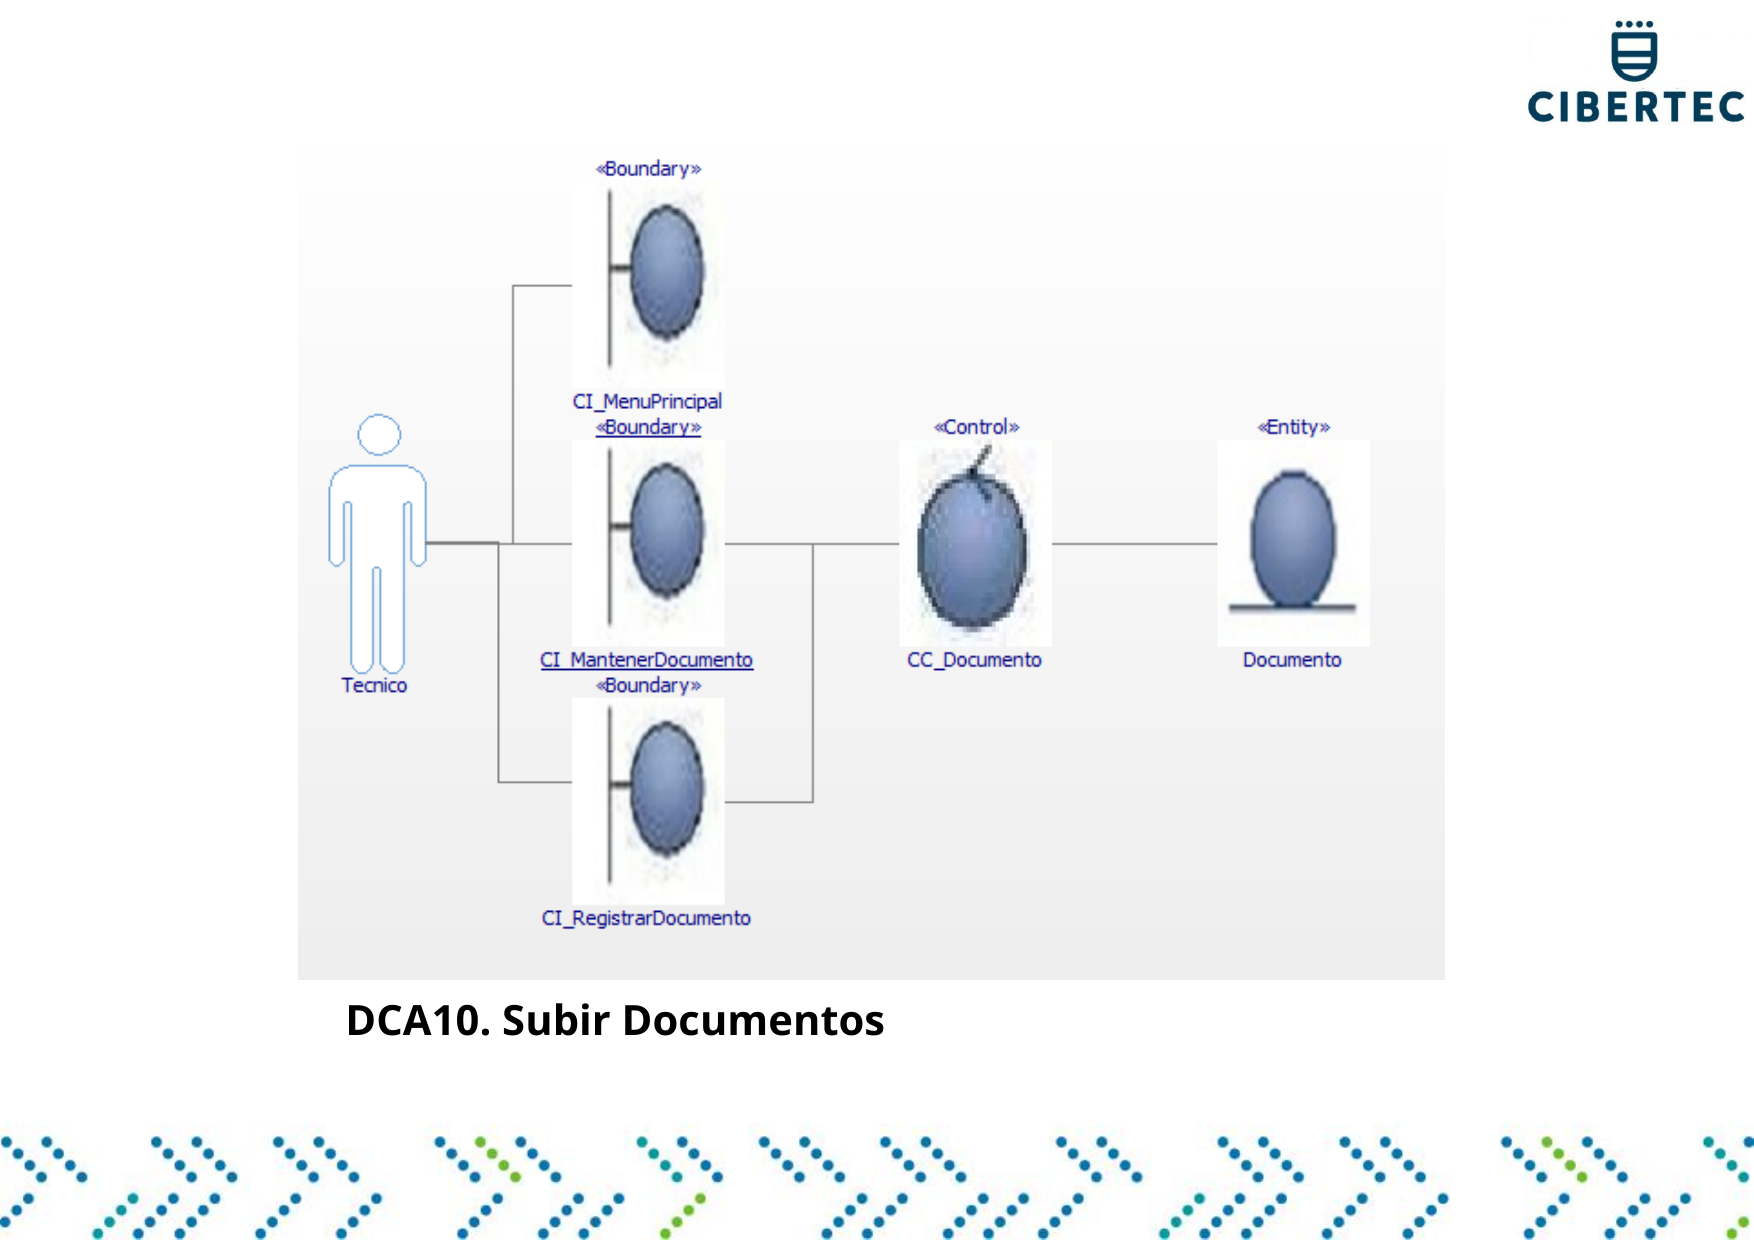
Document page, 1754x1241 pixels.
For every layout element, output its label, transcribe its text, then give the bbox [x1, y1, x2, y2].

picture [0, 0, 1754, 1240]
title DCA10. Subir Documentos [345, 988, 1398, 1046]
